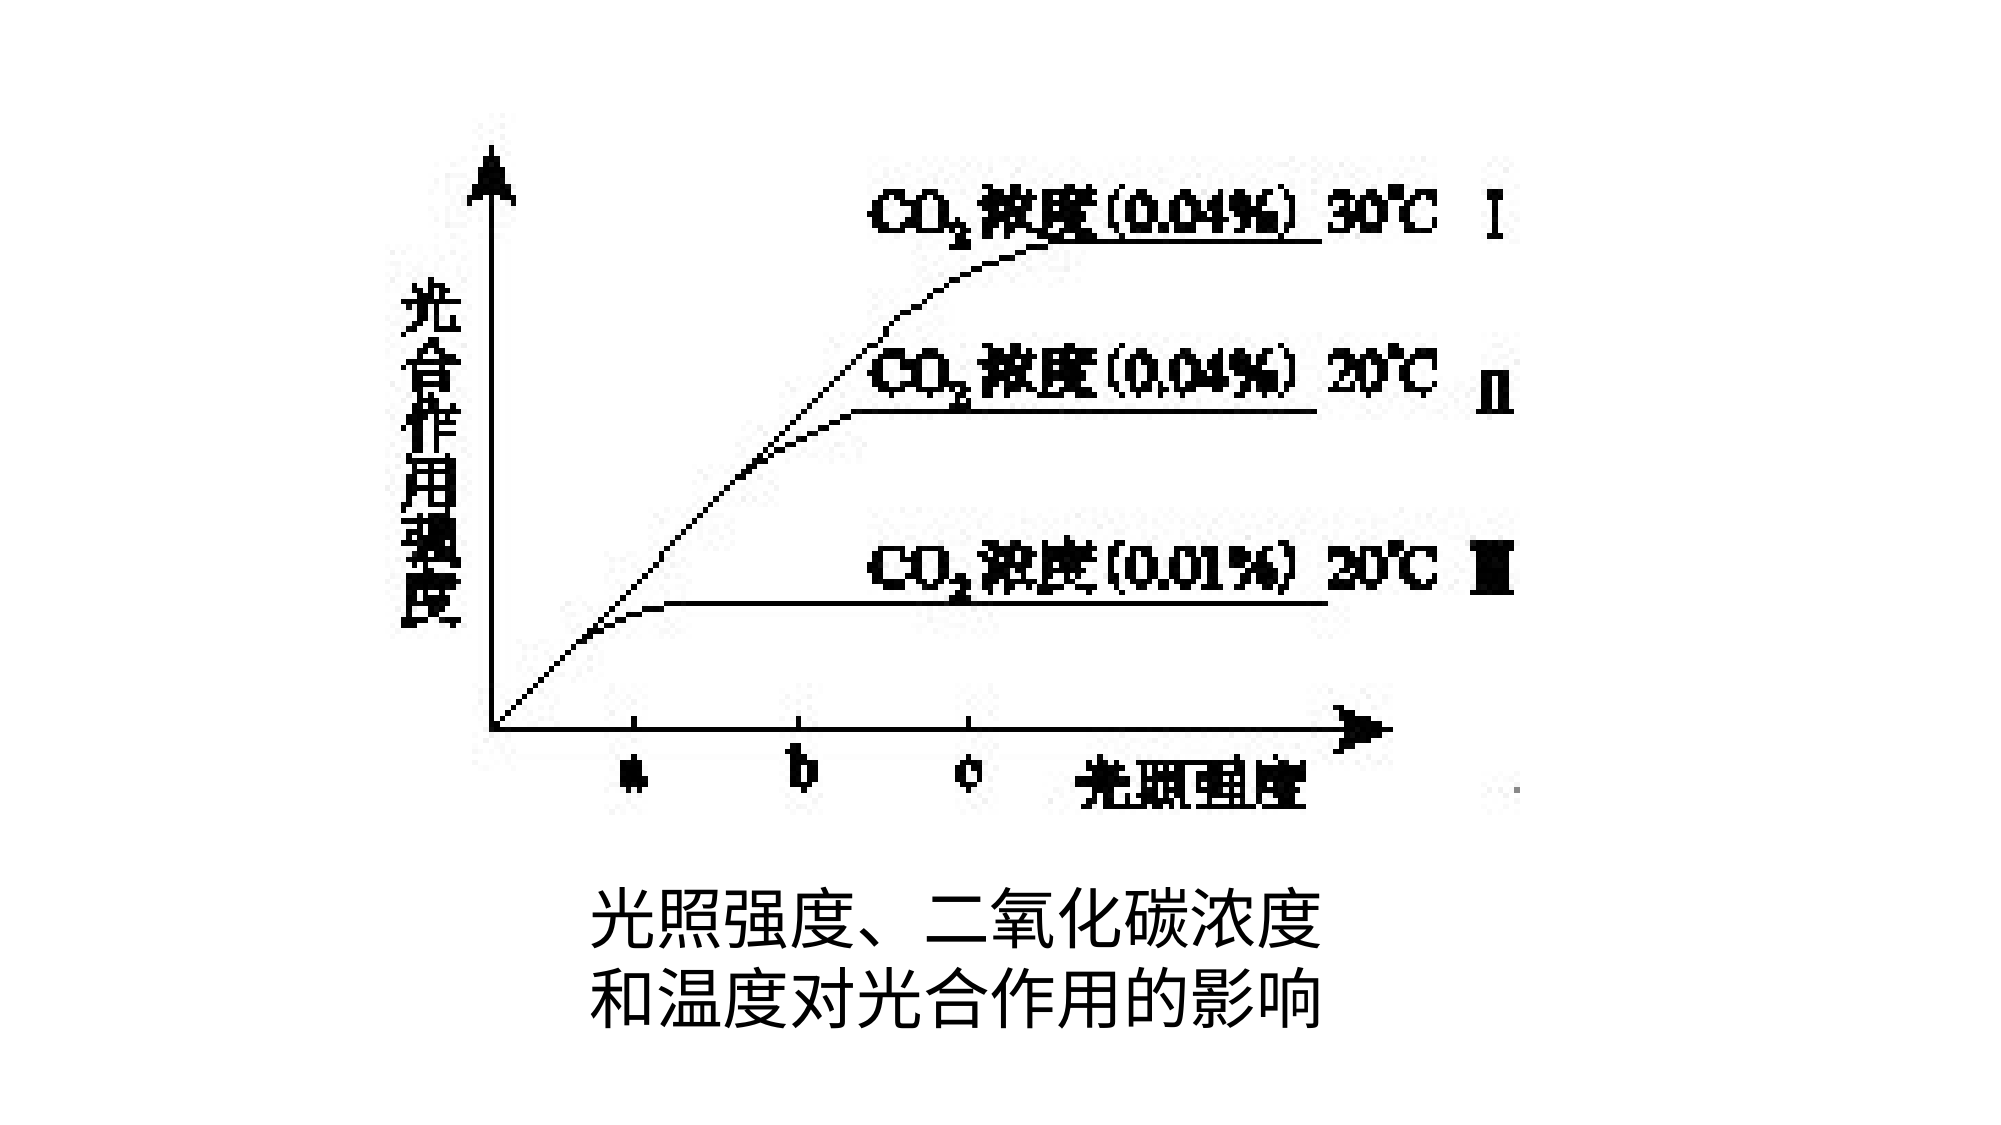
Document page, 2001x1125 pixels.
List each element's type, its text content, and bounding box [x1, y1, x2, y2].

picture [385, 113, 1521, 816]
text_box 光照强度、二氧化碳浓度 和温度对光合作用的影响 [574, 869, 1378, 1045]
